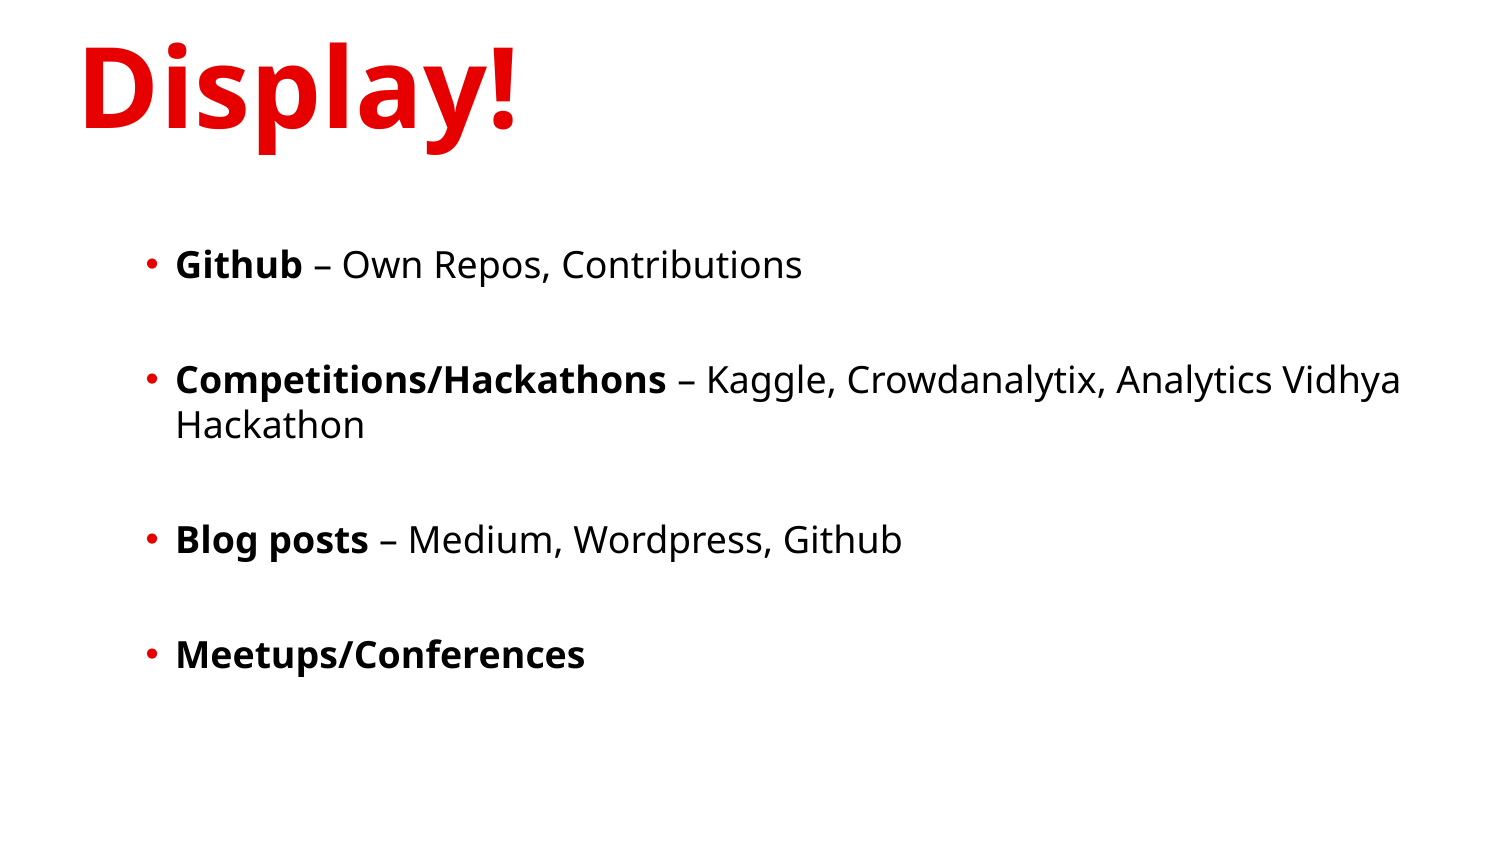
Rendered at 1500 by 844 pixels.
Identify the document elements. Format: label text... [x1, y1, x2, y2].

title Display! [76, 15, 925, 118]
list Github – Own Repos, Contributions Competitions/Hackathons – Kaggle, Crowdanalytix, Analytics Vidhya Hackathon Blog posts – Medium, Wordpress, Github Meetups/Conferences [145, 240, 1445, 657]
